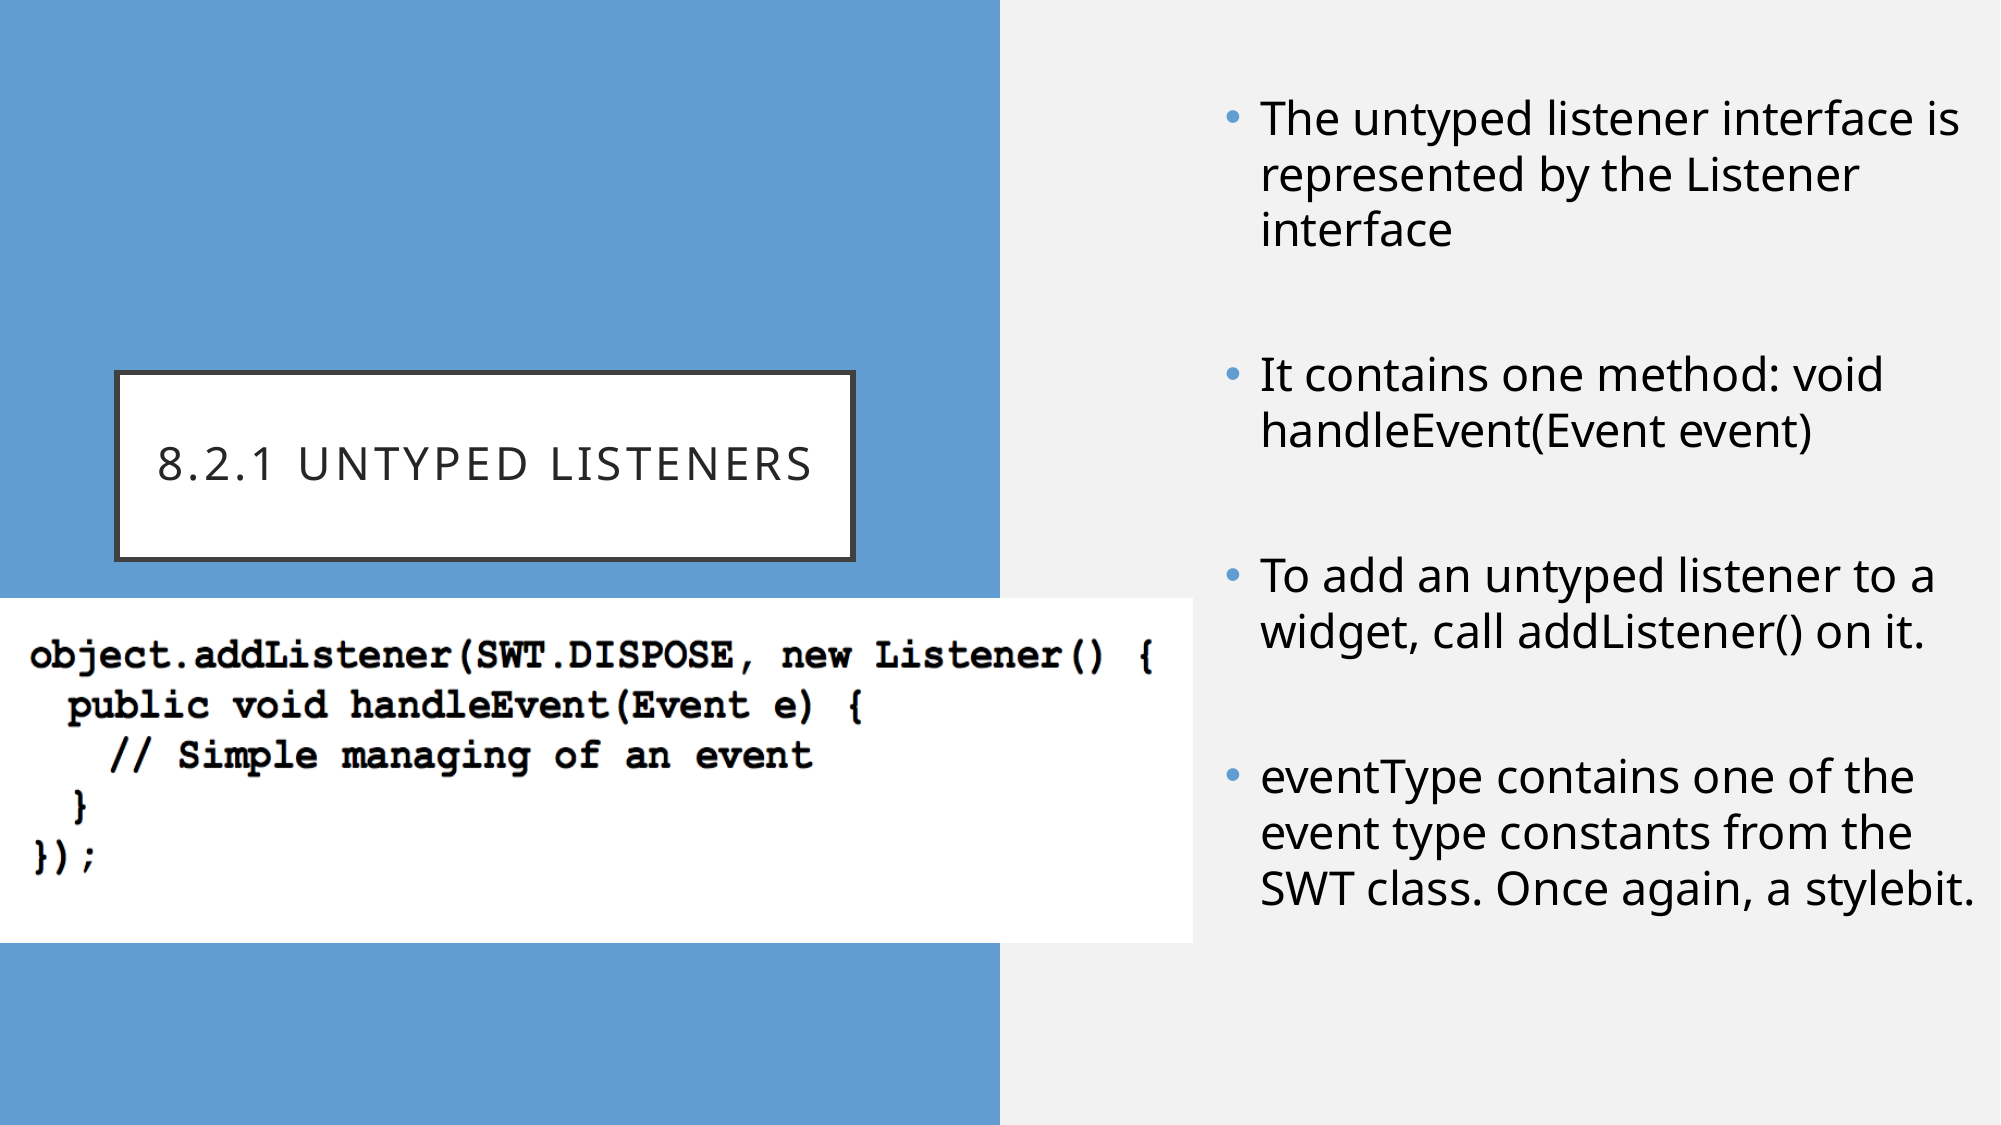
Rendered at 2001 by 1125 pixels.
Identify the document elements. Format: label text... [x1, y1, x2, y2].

list The untyped listener interface is represented by the Listener interface It contains one method: void handleEvent(Event event) To add an untyped listener to a widget, call addListener() on it. eventType contains one of the event type constants from the SWT class. Once again, a stylebit. [1209, 81, 2000, 943]
title 8.2.1 UNTYPED LISTENERS [114, 370, 856, 562]
picture [0, 598, 1193, 943]
